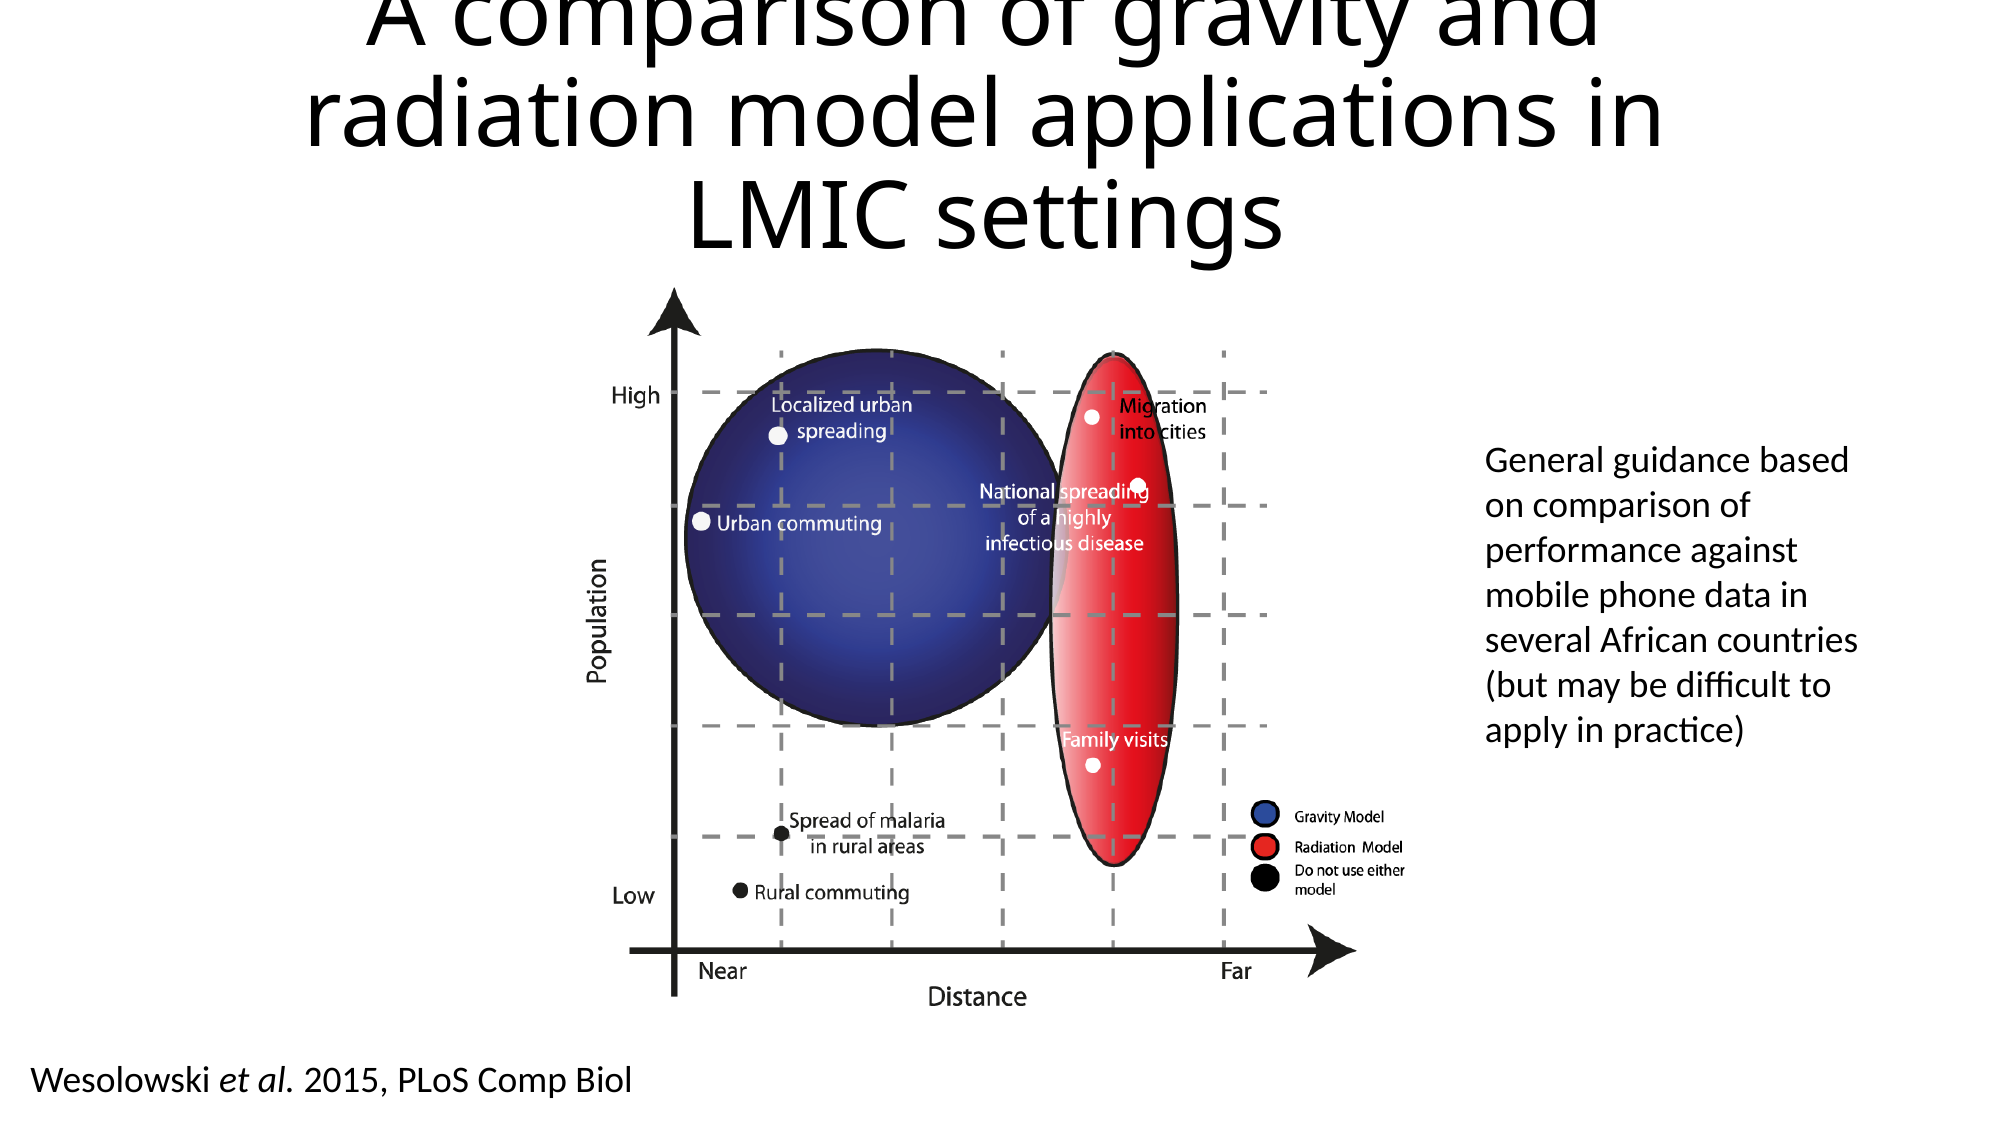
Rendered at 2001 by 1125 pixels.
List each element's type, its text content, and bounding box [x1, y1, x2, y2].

text_box General guidance based on comparison of performance against mobile phone data in several African countries (but may be difficult to apply in practice) [1469, 427, 1878, 758]
text_box A comparison of gravity and radiation model applications in LMIC settings [207, 16, 1764, 276]
text_box Wesolowski et al. 2015, PLoS Comp Biol [15, 1047, 1016, 1108]
picture [565, 286, 1405, 1037]
